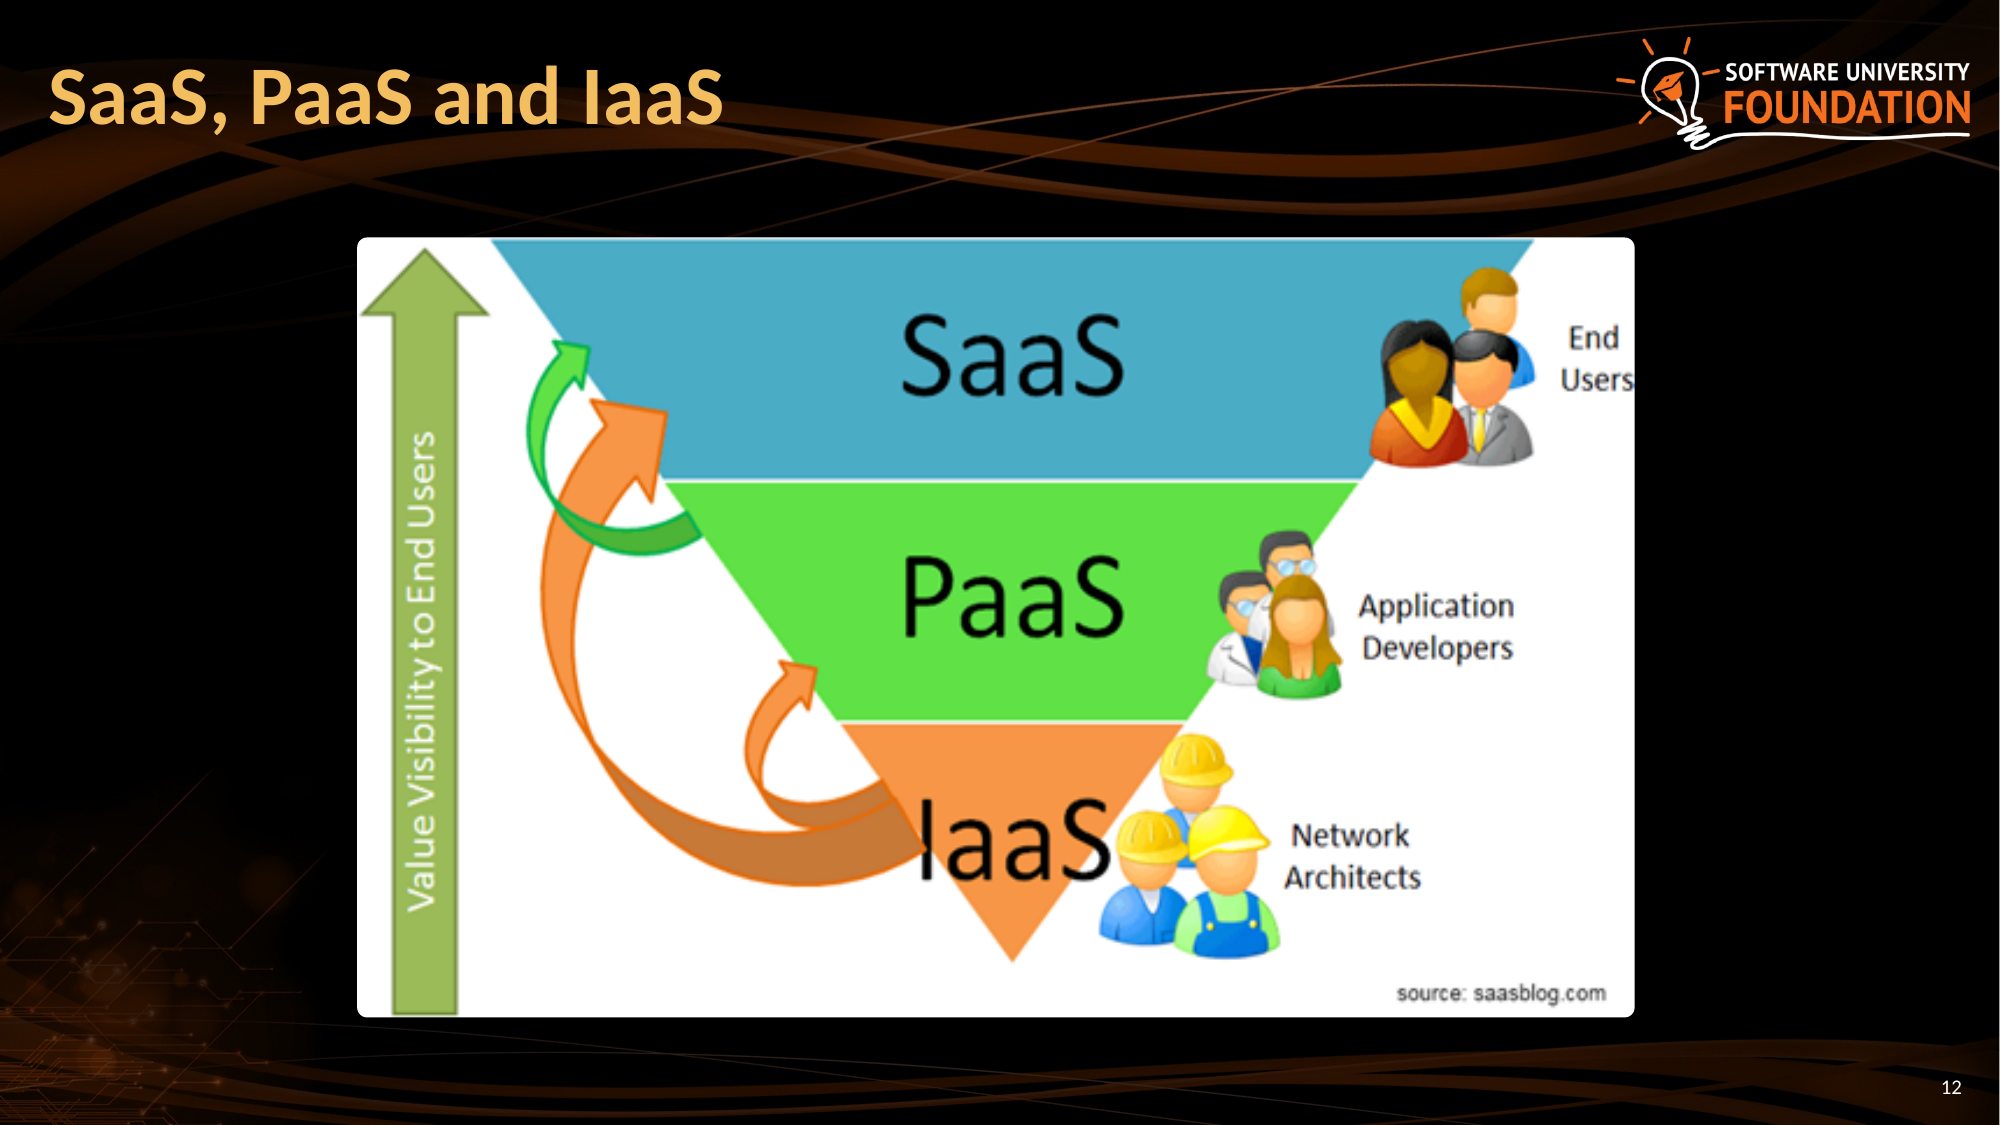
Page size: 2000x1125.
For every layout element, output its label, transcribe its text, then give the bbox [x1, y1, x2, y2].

picture [0, 0, 2000, 1125]
slide_number 12 [1897, 1070, 1968, 1103]
title SaaS, PaaS and IaaS [30, 6, 1602, 189]
